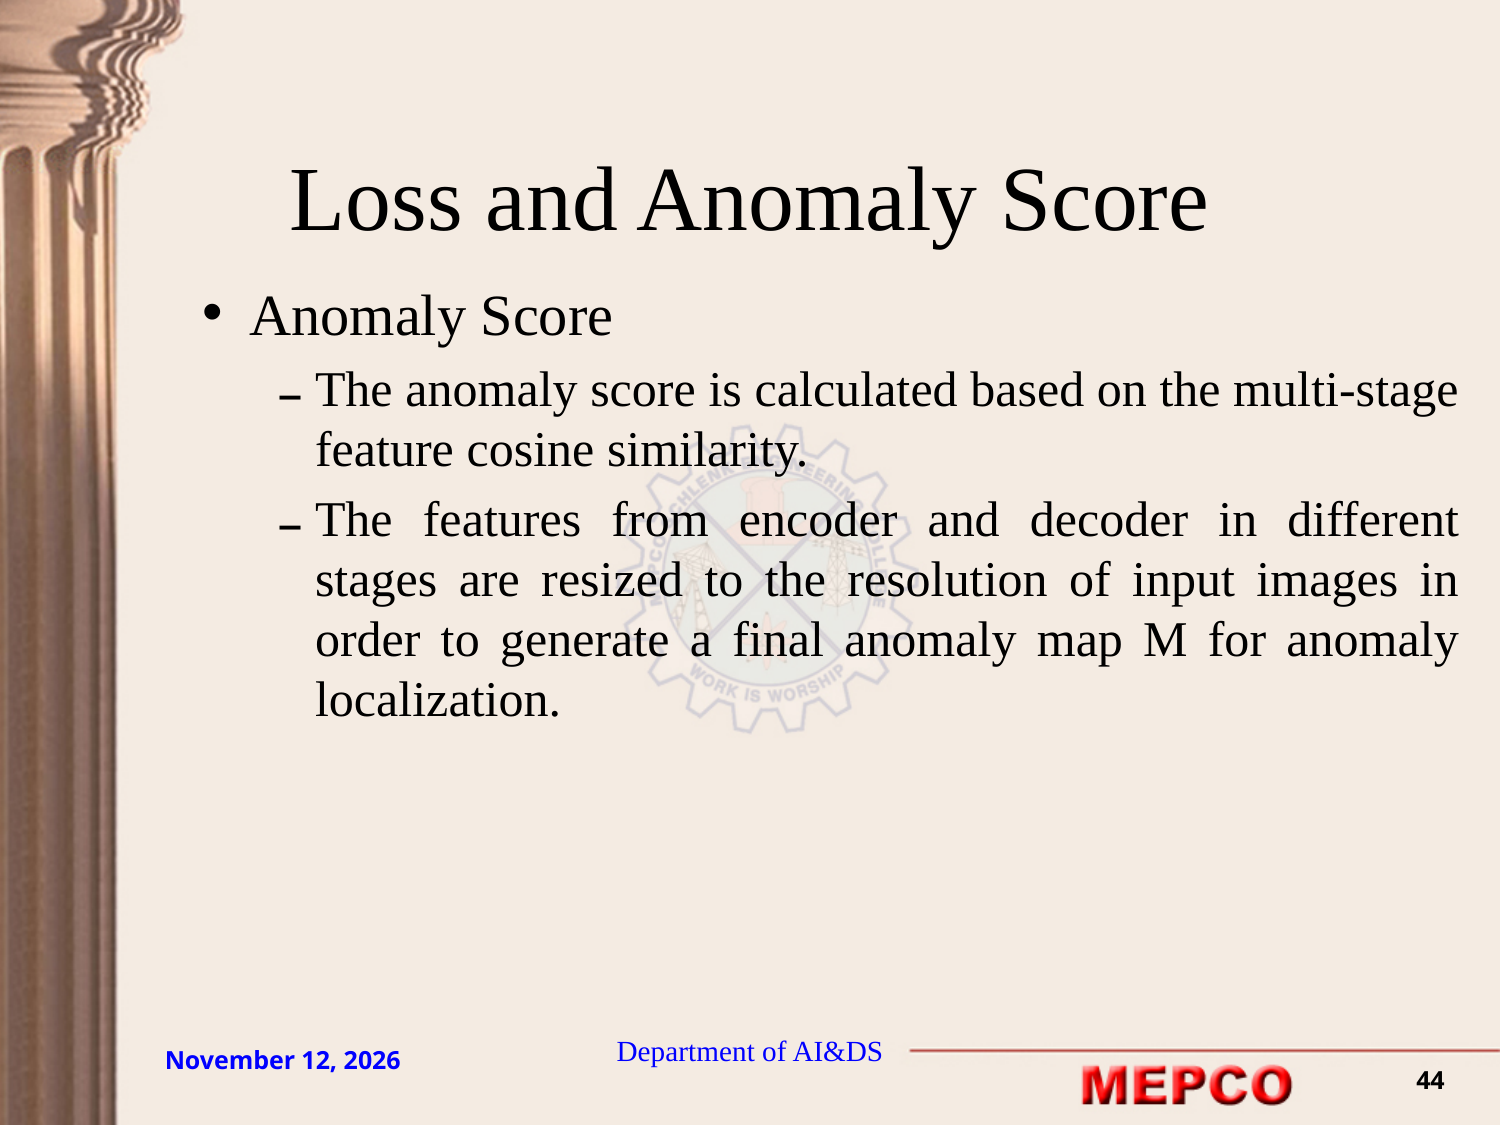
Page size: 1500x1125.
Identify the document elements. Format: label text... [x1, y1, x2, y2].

footer Department of AI&DS [512, 1024, 988, 1101]
title Loss and Anomaly Score [112, 99, 1388, 288]
picture [0, 0, 1500, 1125]
